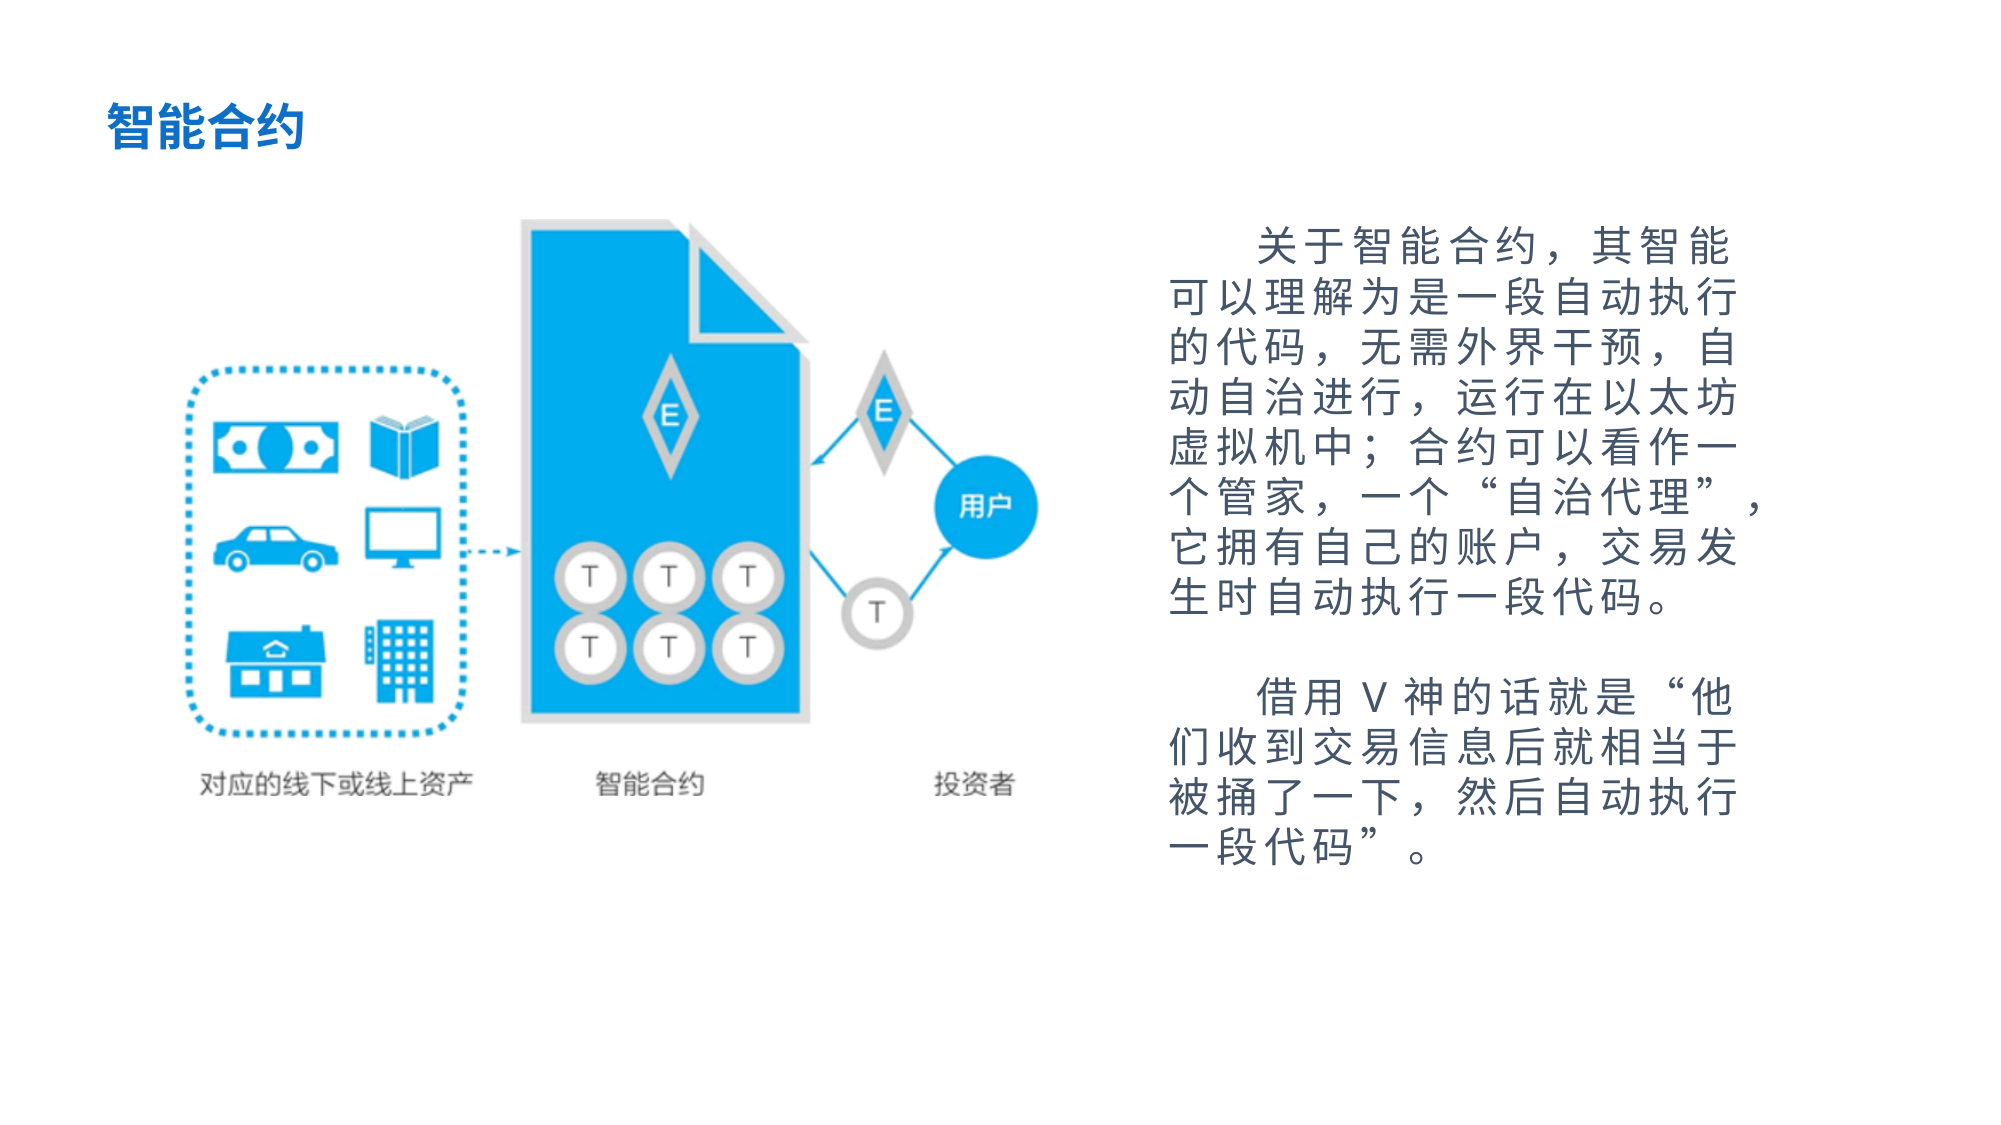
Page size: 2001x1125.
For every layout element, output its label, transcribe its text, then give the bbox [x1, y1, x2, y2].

text_box 智能合约 [91, 87, 322, 163]
text_box 关于智能合约，其智能可以理解为是一段自动执行的代码，无需外界干预，自动自治进行，运行在以太坊虚拟机中；合约可以看作一个管家，一个“自治代理”，它拥有自己的账户，交易发生时自动执行一段代码。 借用V神的话就是“他们收到交易信息后就相当于被捅了一下，然后自动执行一段代码”。 [1153, 212, 1762, 878]
picture [172, 201, 1047, 796]
